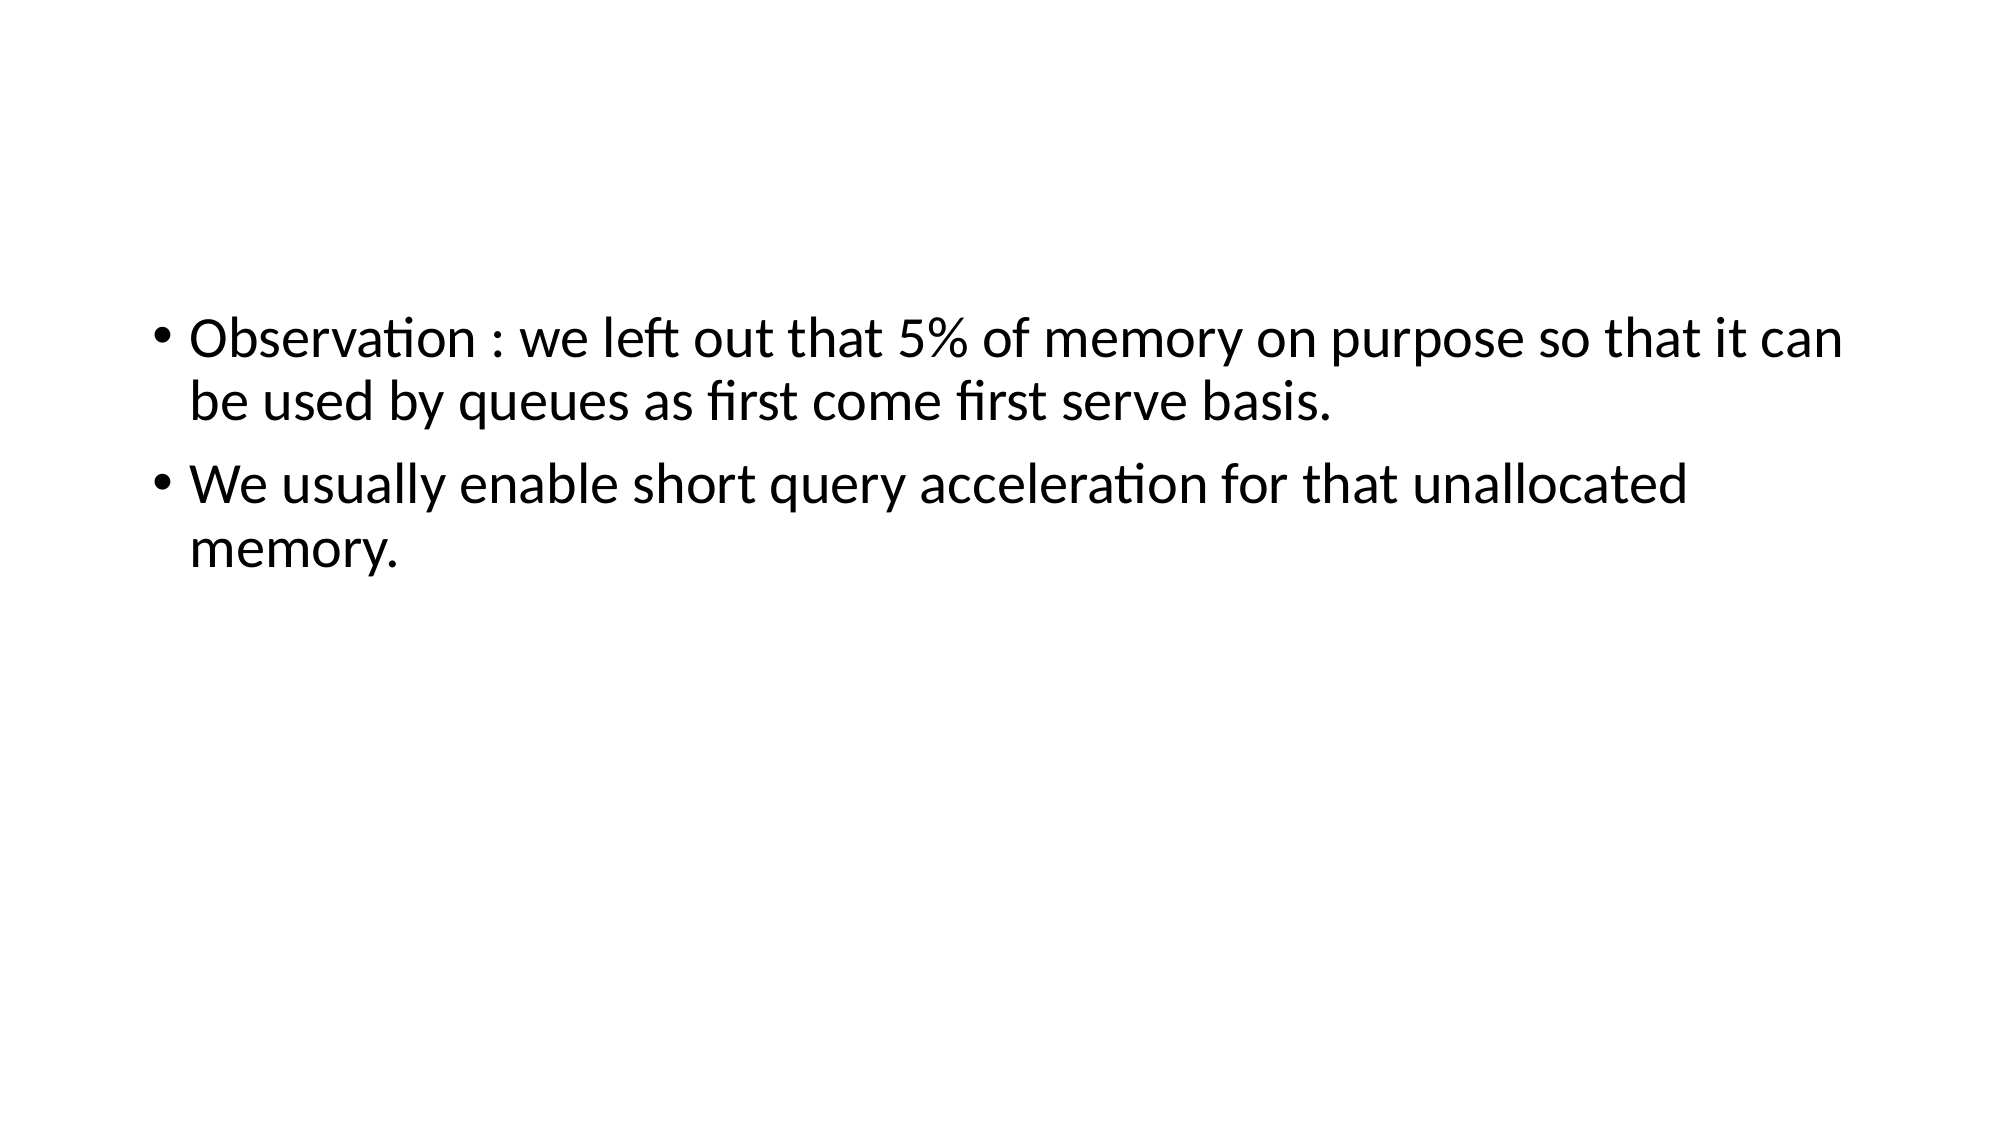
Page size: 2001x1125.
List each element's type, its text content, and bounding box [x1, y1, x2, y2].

list Observation : we left out that 5% of memory on purpose so that it can be used by queues as first come first serve basis. We usually enable short query acceleration for that unallocated memory. [137, 299, 1863, 1014]
